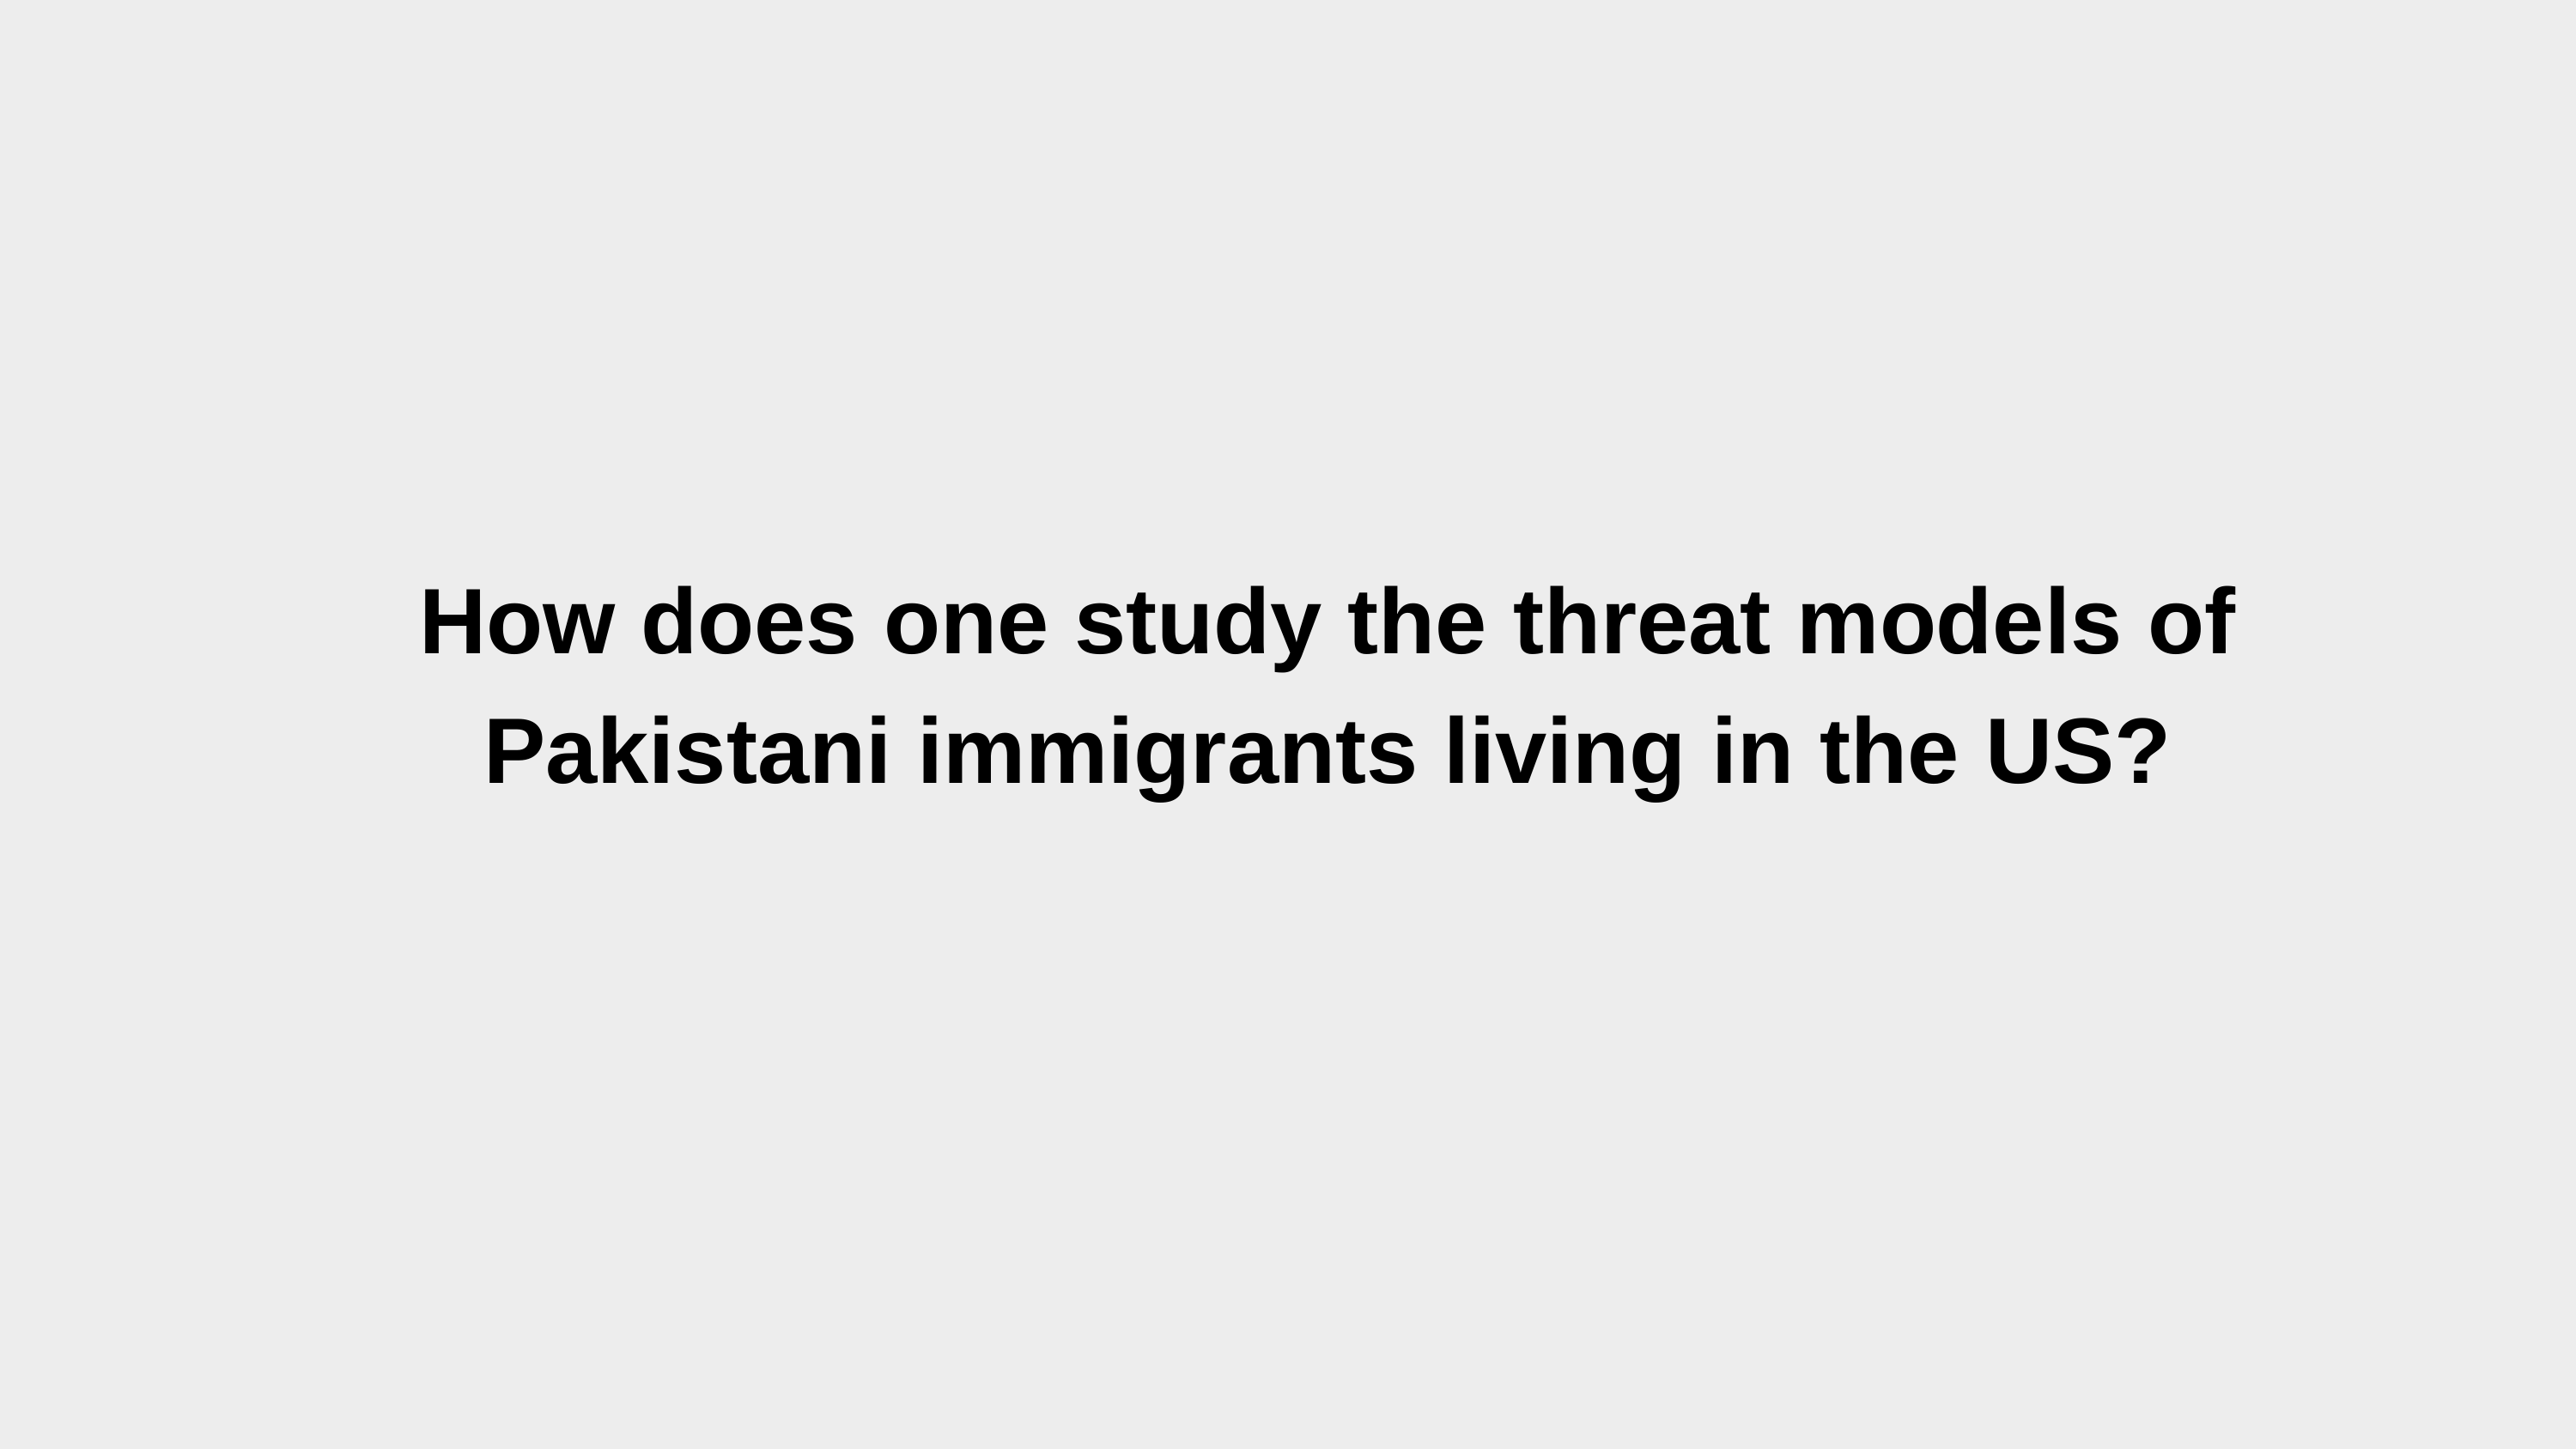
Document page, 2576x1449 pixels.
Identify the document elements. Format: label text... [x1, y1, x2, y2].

text_box How does one study the threat models of Pakistani immigrants living in the US? [327, 542, 2249, 803]
